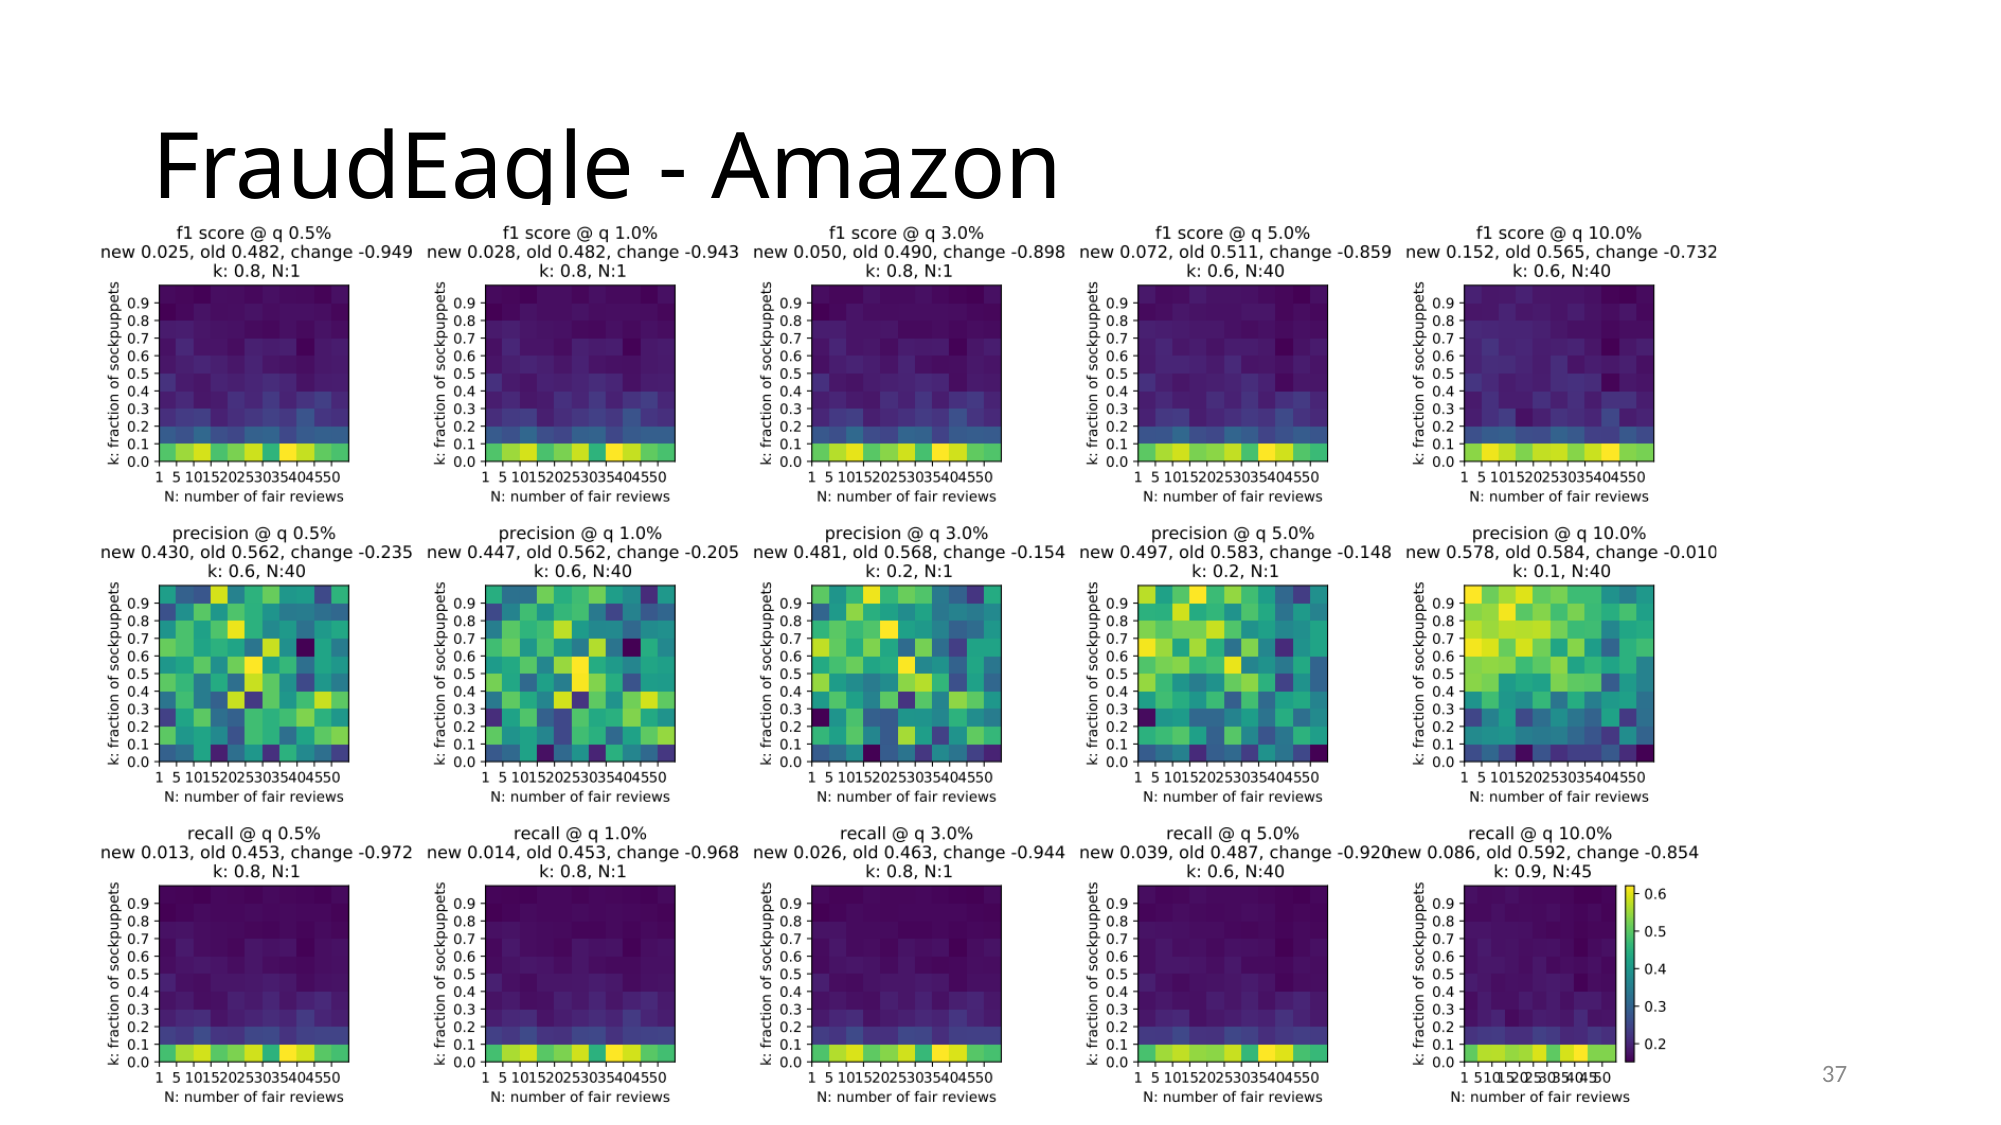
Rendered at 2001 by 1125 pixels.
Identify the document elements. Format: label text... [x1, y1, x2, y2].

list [92, 205, 1717, 1119]
title FraudEagle - Amazon [137, 59, 1863, 278]
slide_number 37 [1717, 1042, 1863, 1103]
